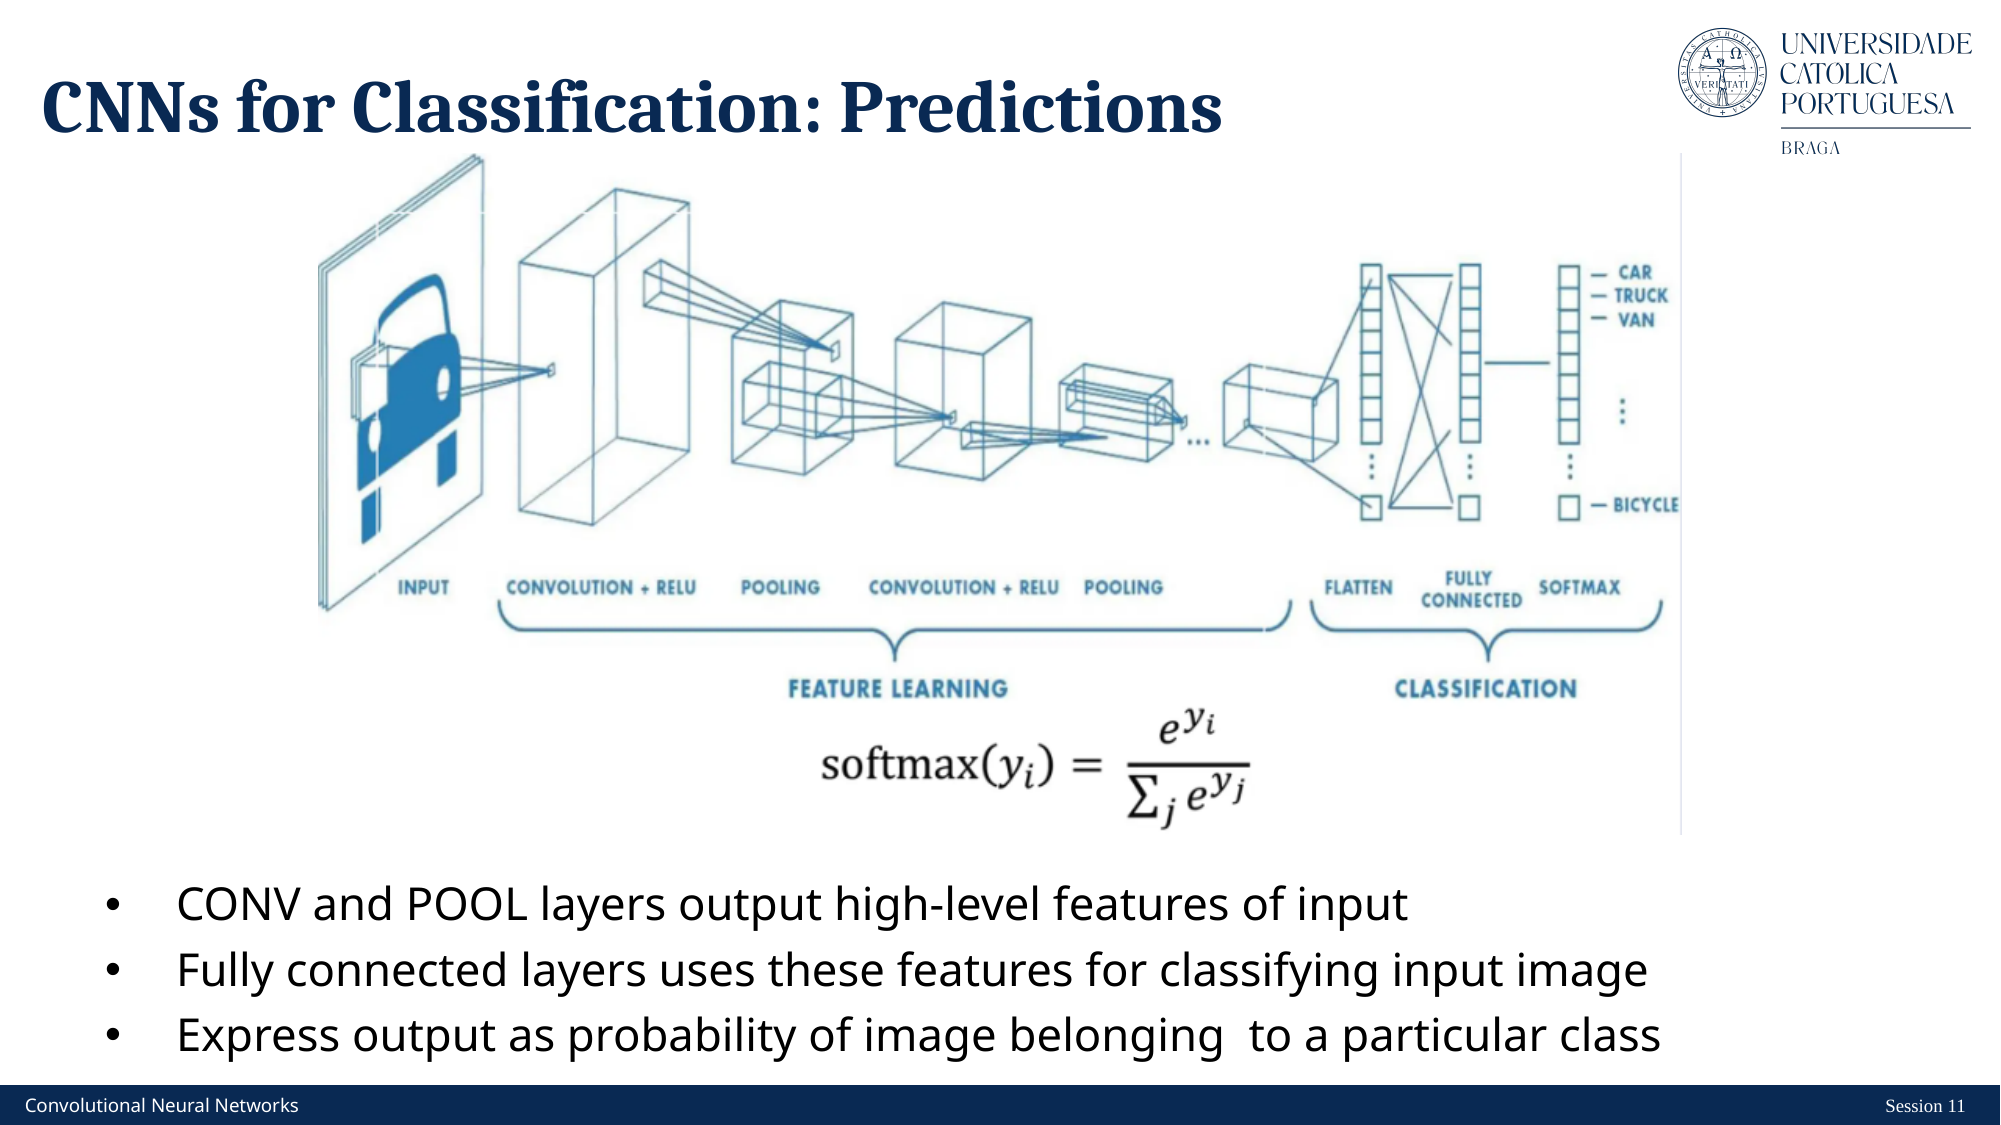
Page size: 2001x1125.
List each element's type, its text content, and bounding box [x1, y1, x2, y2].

list CONV and POOL layers output high-level features of input Fully connected layers uses these features for classifying input image Express output as probability of image belonging to a particular class [89, 216, 1895, 1075]
picture [318, 18, 1982, 835]
text_box Convolutional Neural Networks [9, 1086, 865, 1125]
title CNNs for Classification: Predictions [27, 0, 1753, 218]
text_box [0, 1085, 2000, 1125]
text_box Session 11 [865, 1086, 1981, 1125]
